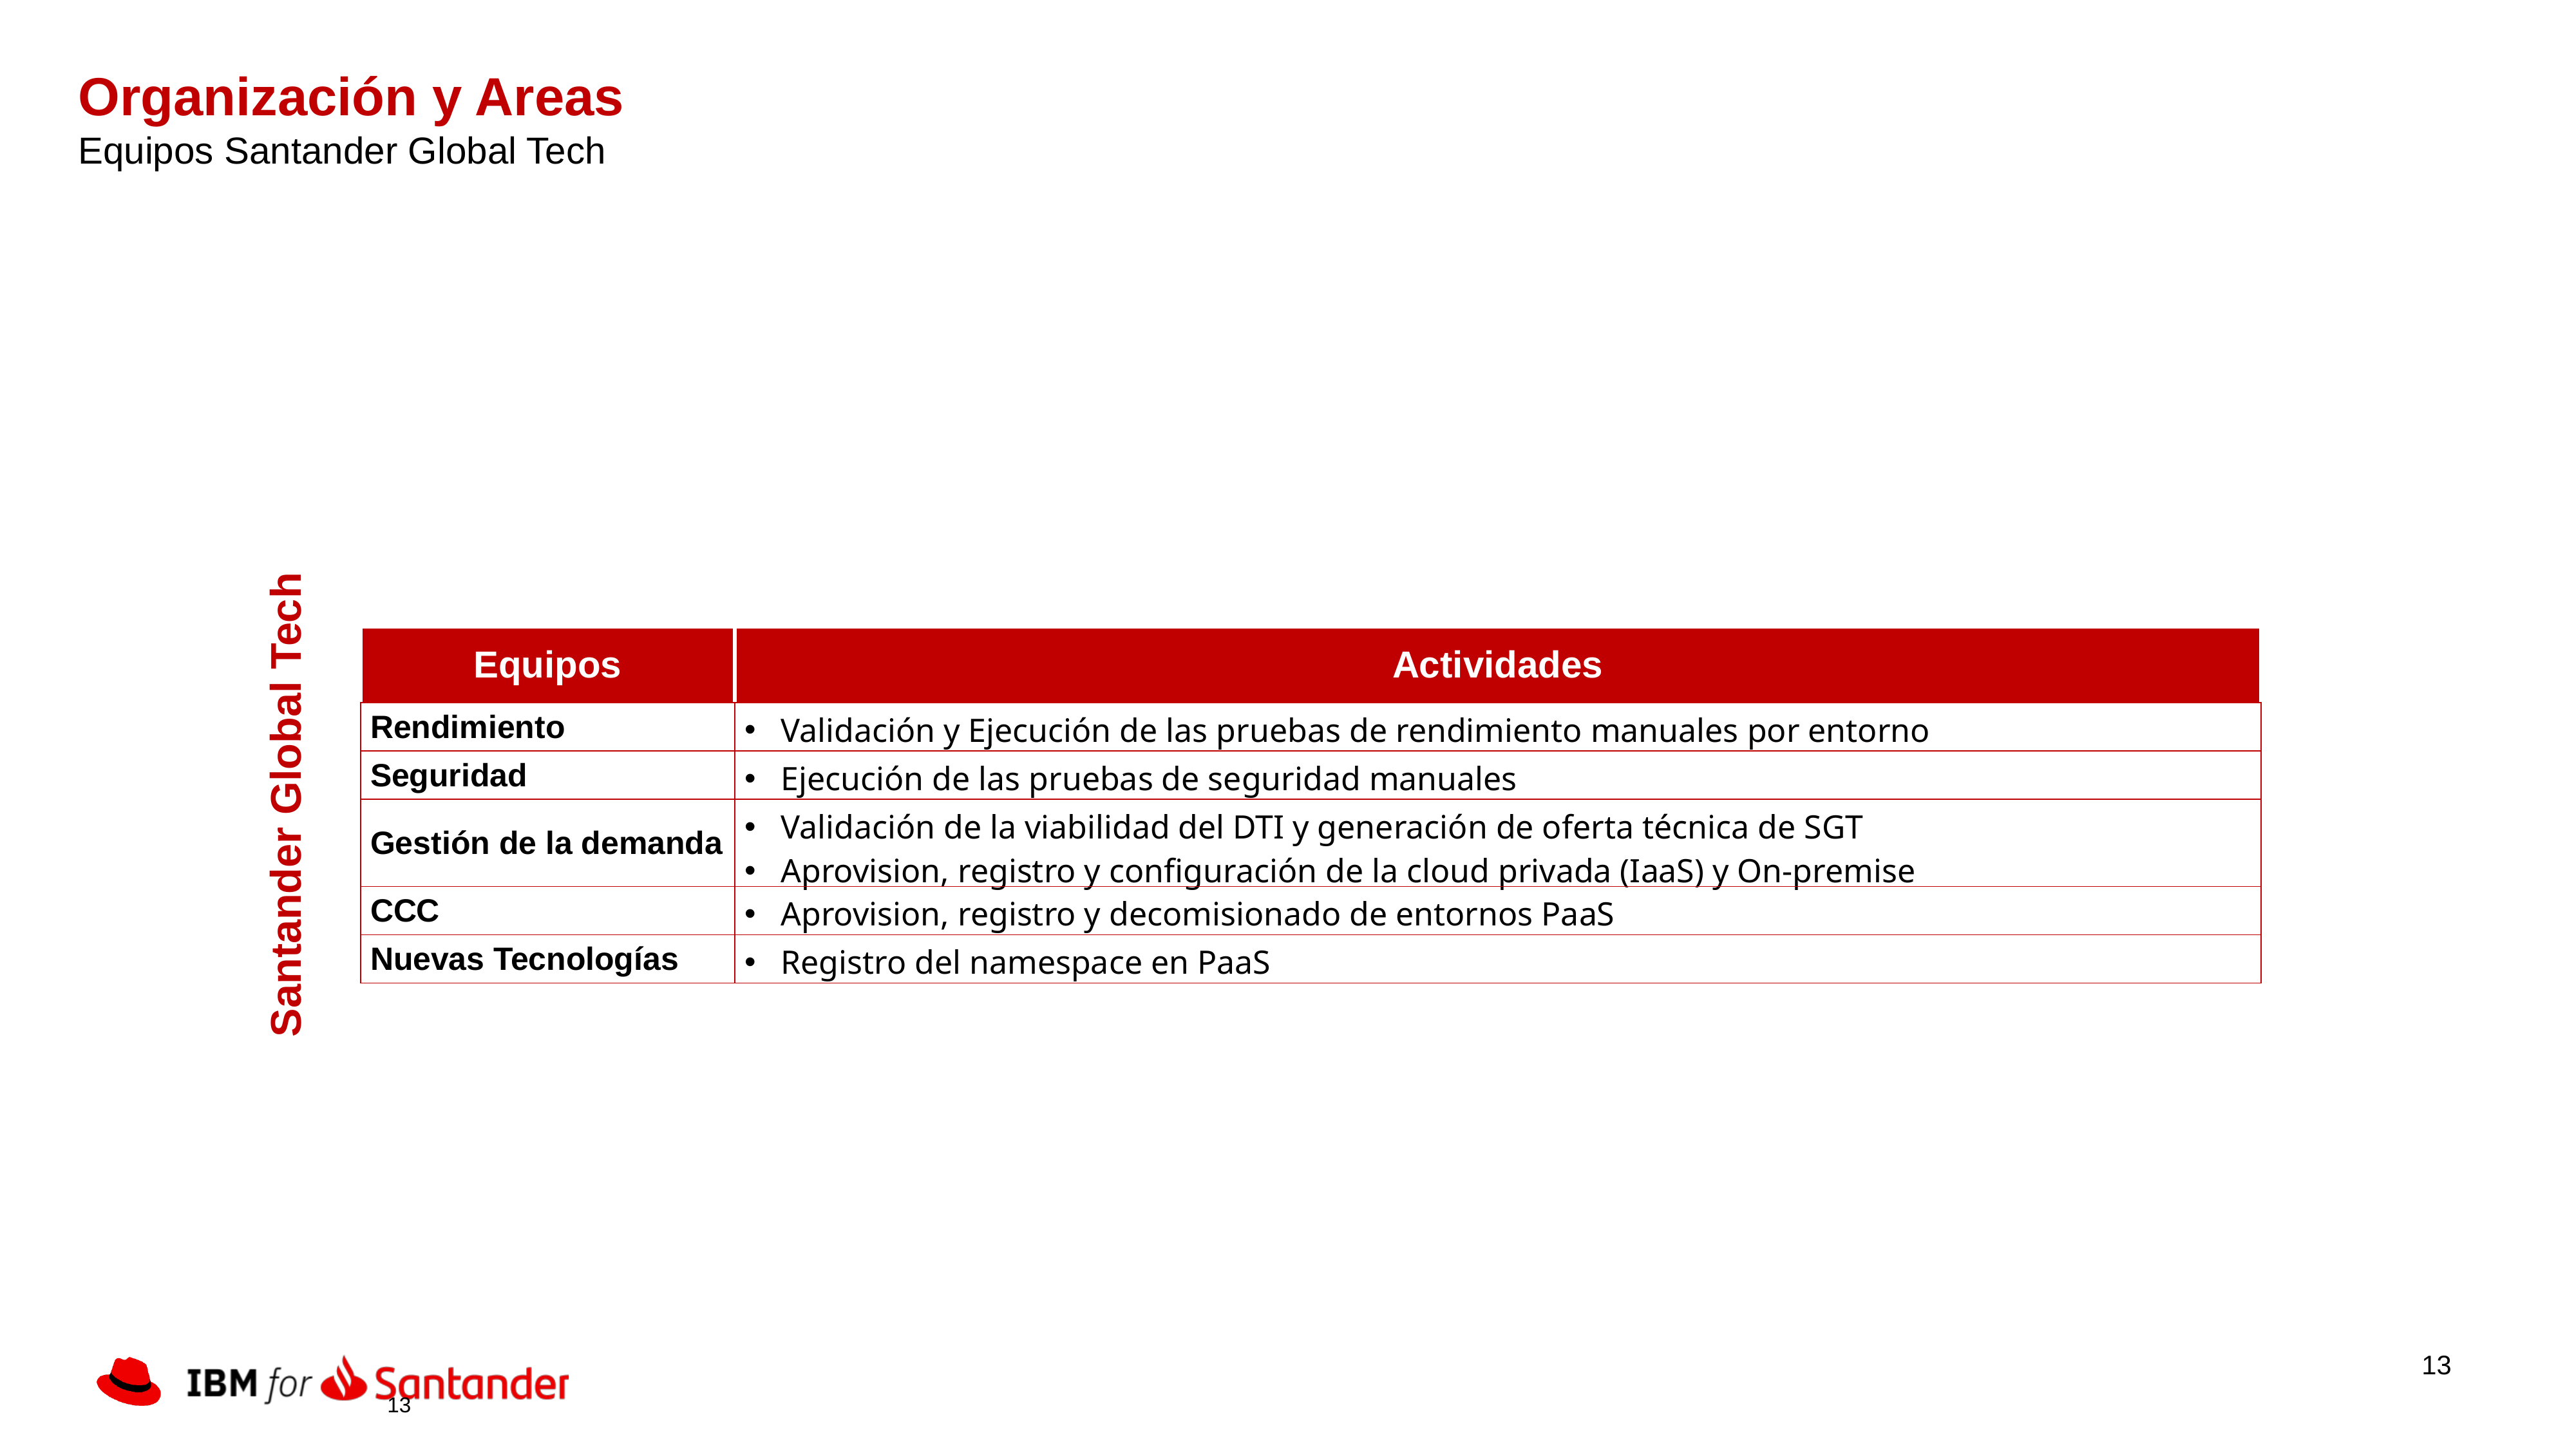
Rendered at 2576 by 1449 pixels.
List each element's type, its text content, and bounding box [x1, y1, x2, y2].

picture [97, 1357, 161, 1406]
table_cell Registro del namespace en PaaS [735, 935, 2260, 983]
table_cell CCC [361, 887, 734, 934]
table_cell Nuevas Tecnologías [361, 935, 734, 983]
table_cell Validación y Ejecución de las pruebas de rendimiento manuales por entorno [735, 703, 2260, 750]
text_box Organización y Areas Equipos Santander Global Tech [68, 57, 2458, 176]
table_cell Seguridad [361, 752, 734, 799]
table_cell Validación de la viabilidad del DTI y generación de oferta técnica de SGT Aprovision, registro y configuración de la cloud privada (IaaS) y On-premise [735, 800, 2260, 886]
text_box Santander Global Tech [253, 563, 314, 1047]
table_header Actividades [737, 629, 2259, 702]
table_cell Ejecución de las pruebas de seguridad manuales [735, 752, 2260, 799]
table_cell Gestión de la demanda [361, 800, 734, 886]
table_header Equipos [363, 629, 733, 702]
text_box 13 [360, 1381, 439, 1421]
table_cell Rendimiento [361, 703, 734, 750]
table_cell Aprovision, registro y decomisionado de entornos PaaS [735, 887, 2260, 934]
